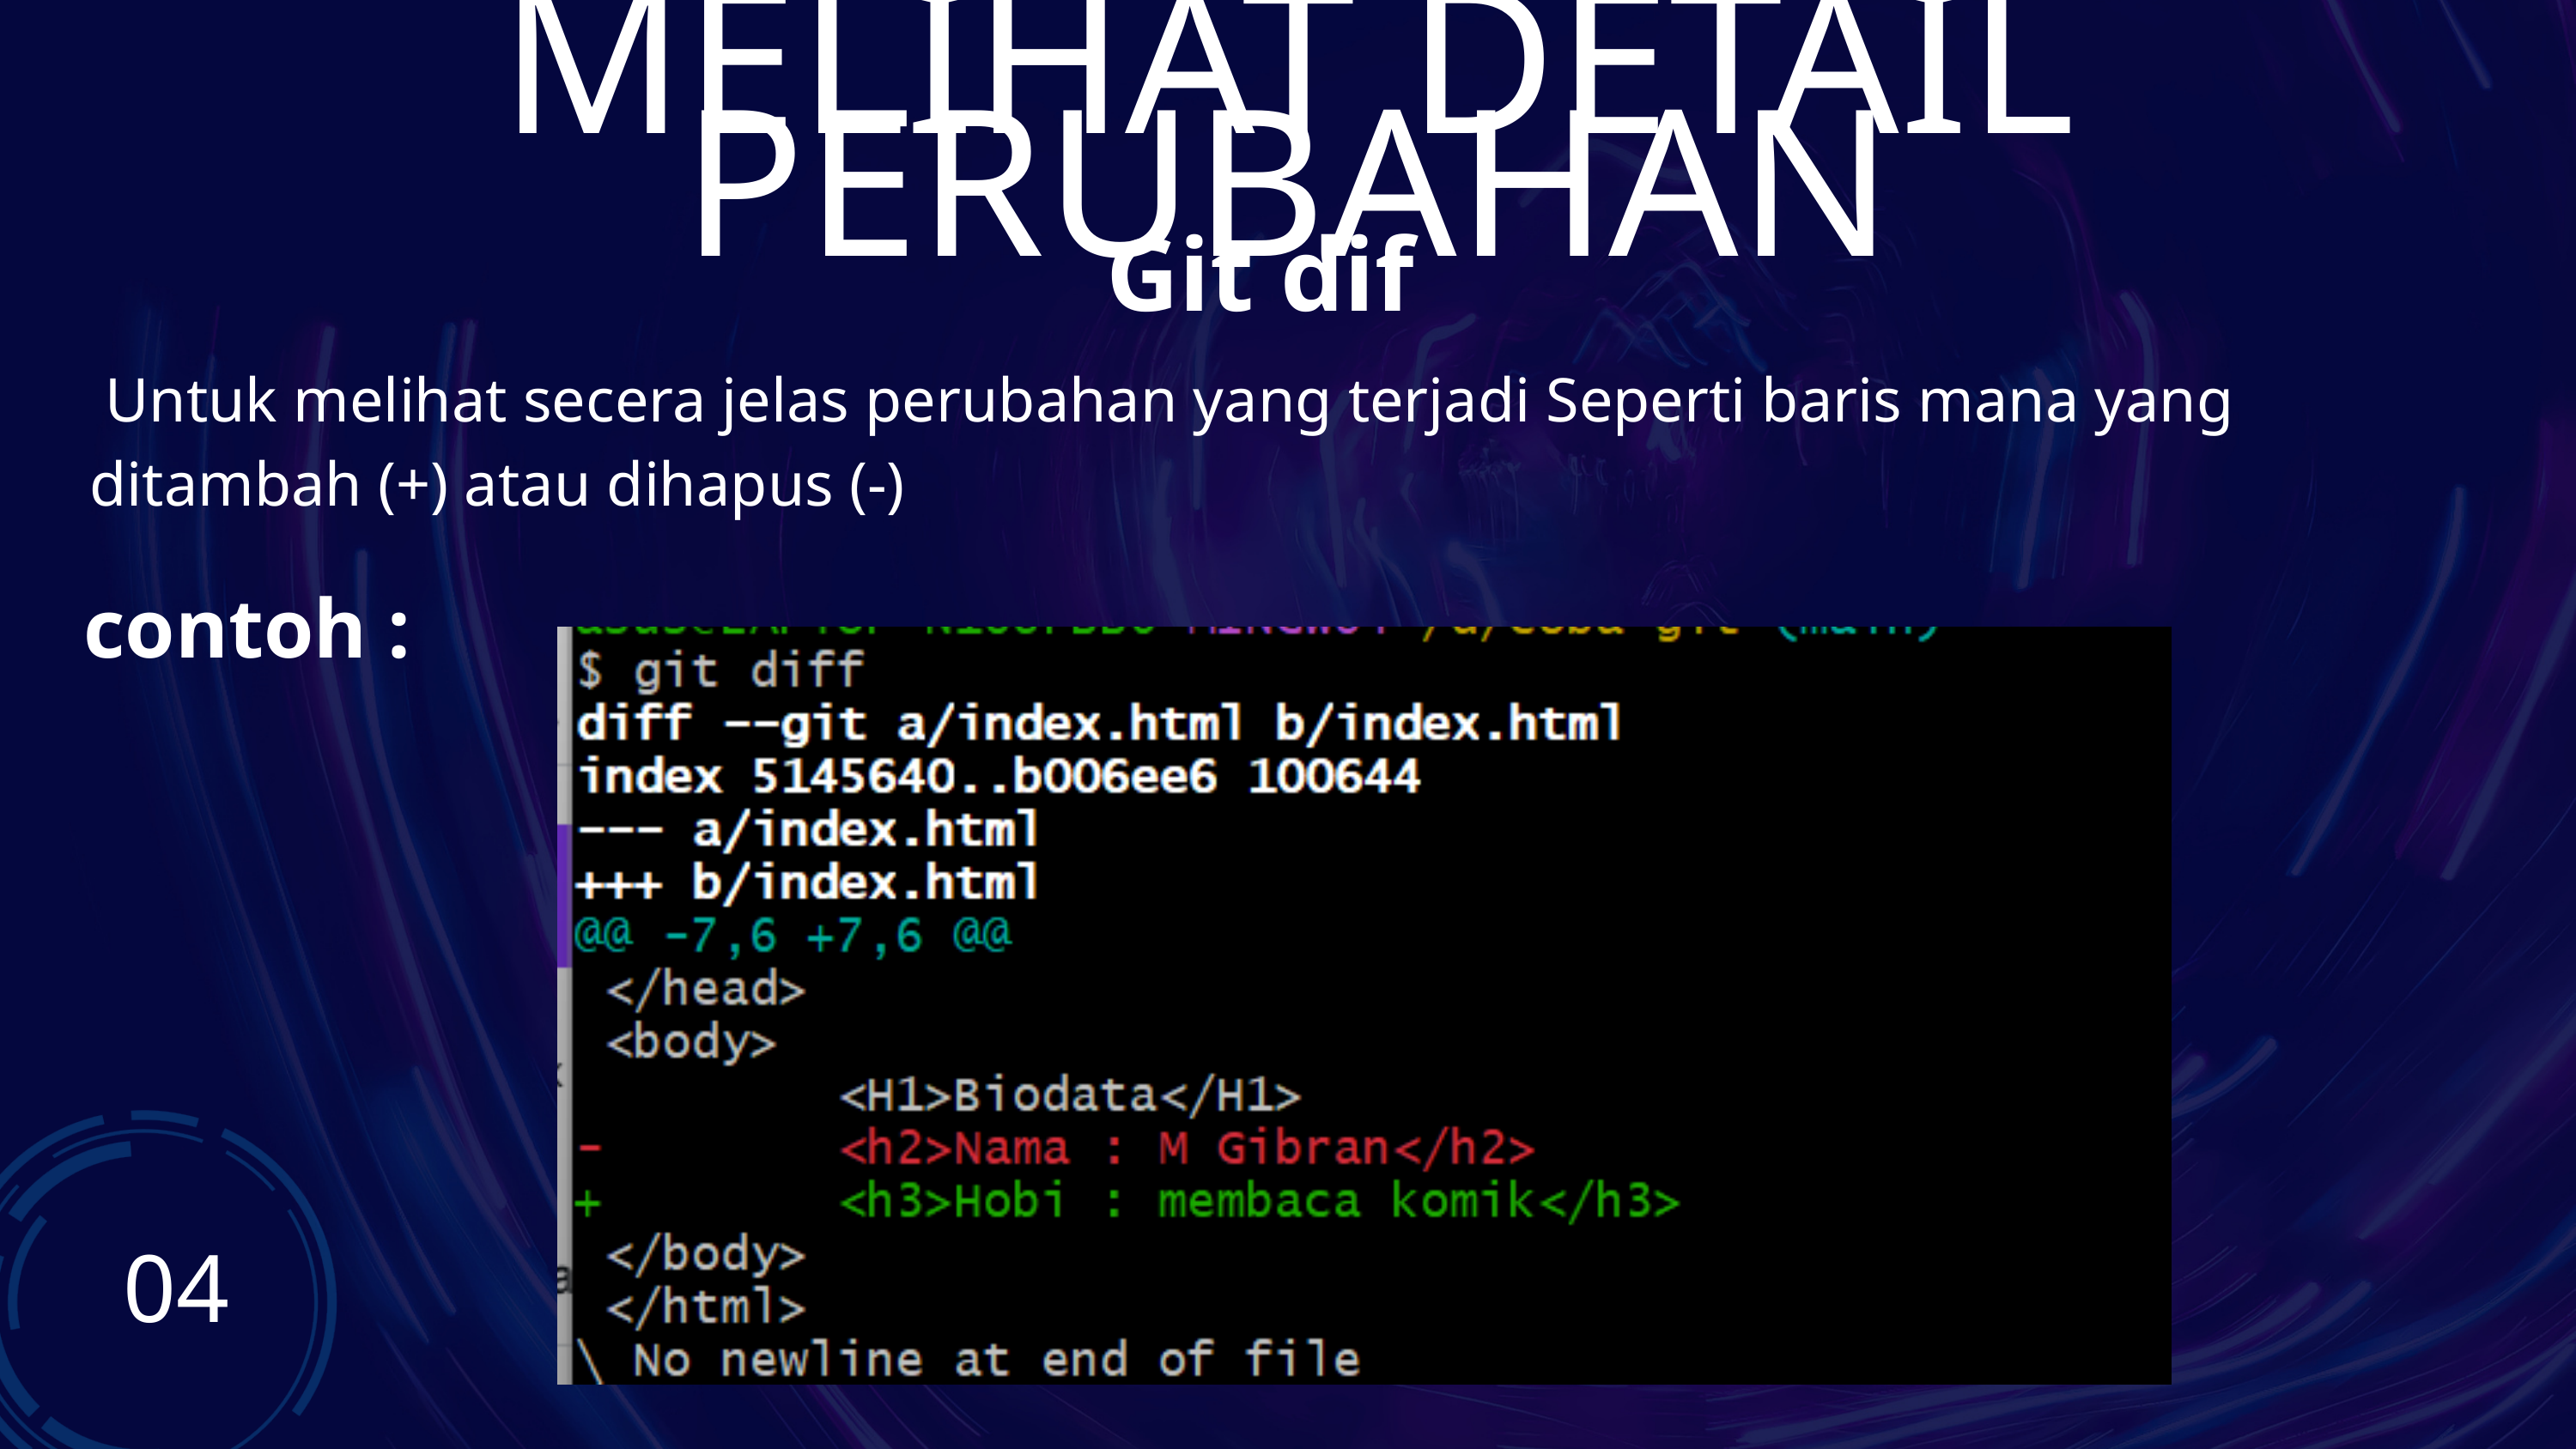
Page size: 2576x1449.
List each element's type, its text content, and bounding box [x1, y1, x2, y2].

text_box [557, 627, 2172, 1385]
text_box [0, 0, 2576, 1449]
text_box Git dif [1039, 191, 1482, 332]
text_box MELIHAT DETAIL PERUBAHAN [89, 52, 2487, 297]
text_box [0, 1110, 343, 1449]
text_box contoh : [83, 560, 442, 675]
text_box Untuk melihat secera jelas perubahan yang terjadi Seperti baris mana yang ditambah (+) atau dihapus (-) [89, 349, 2432, 518]
